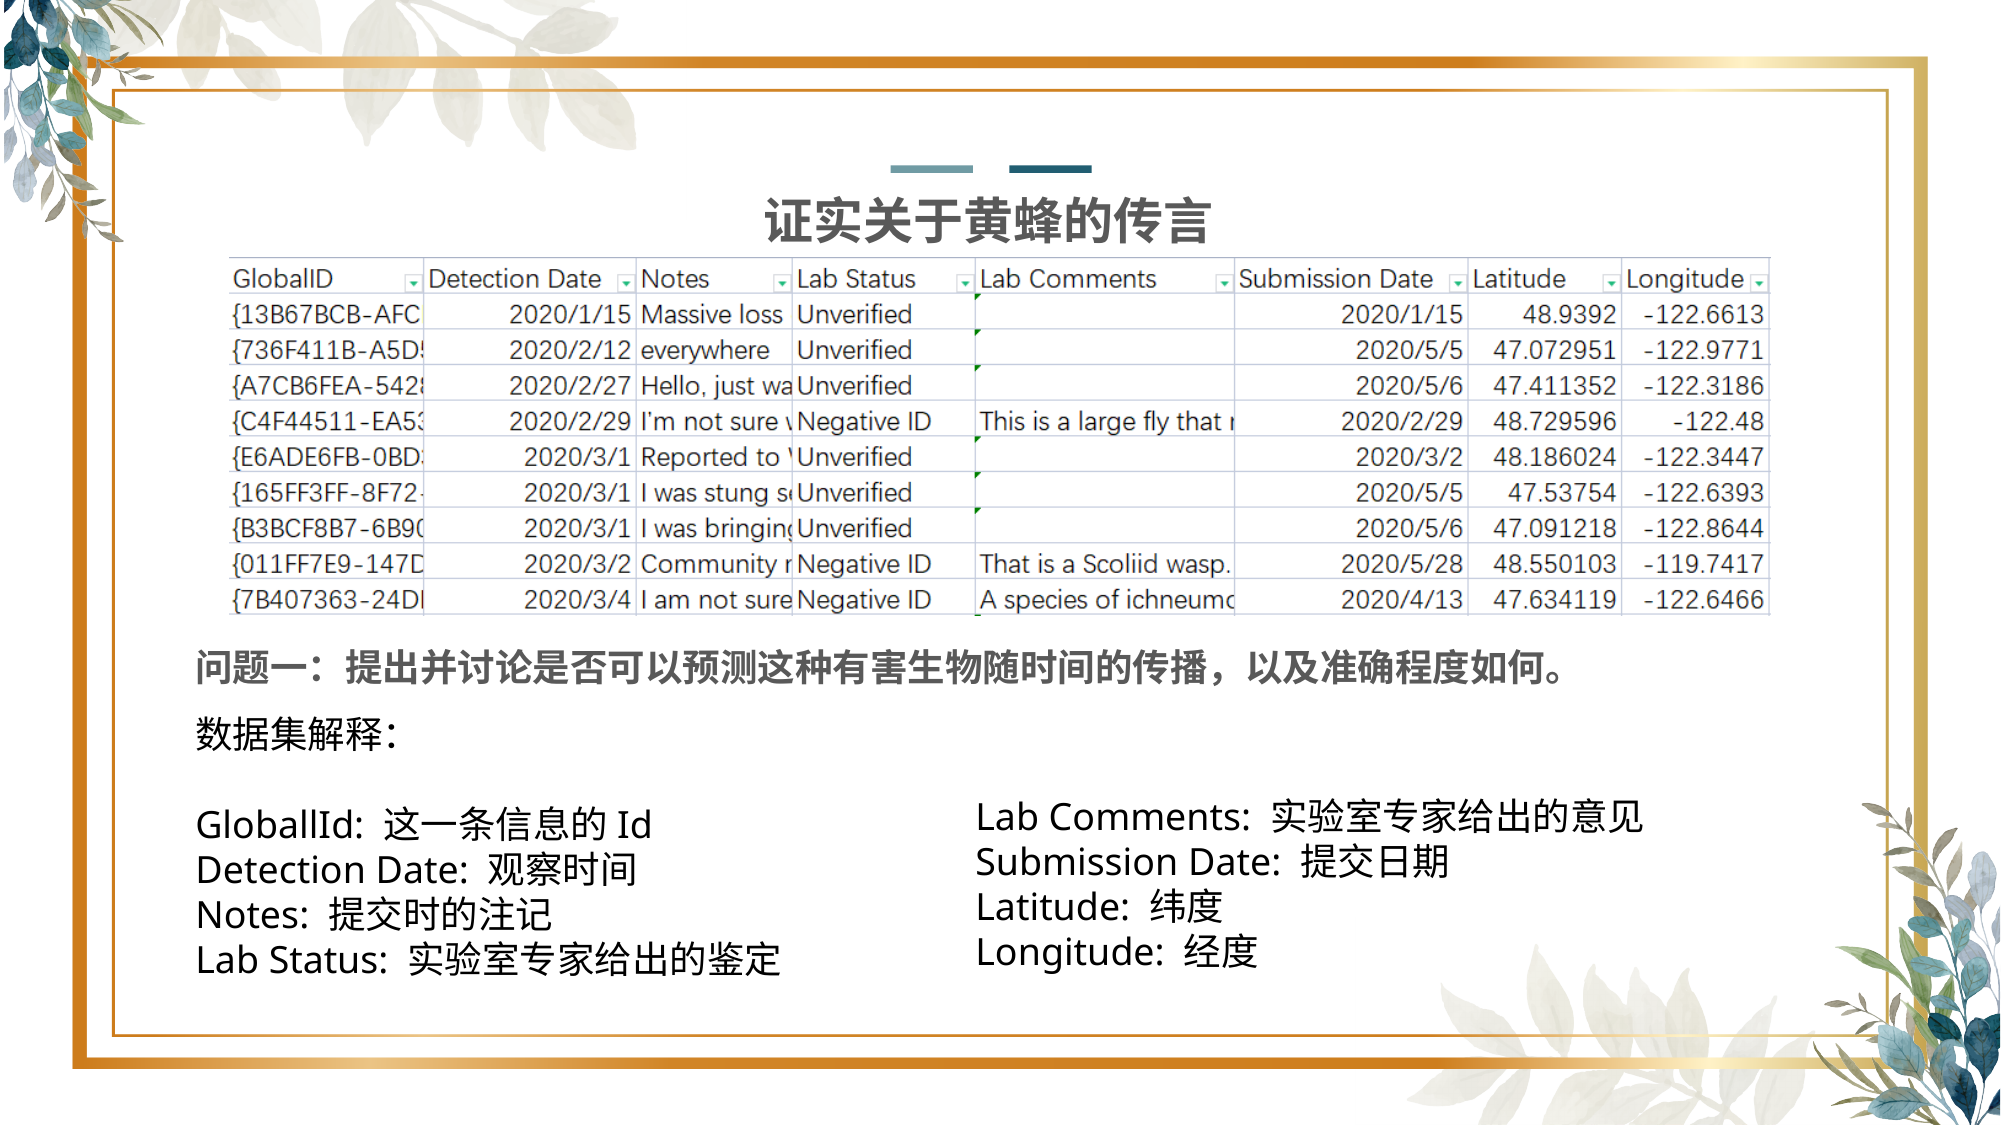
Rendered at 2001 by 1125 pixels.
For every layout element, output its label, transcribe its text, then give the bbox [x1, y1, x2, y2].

text_box 数据集解释： GloballId: 这一条信息的Id Detection Date: 观察时间 Notes: 提交时的注记 Lab Status: 实验室专家给出的鉴定 [180, 704, 938, 1034]
text_box Lab Comments: 实验室专家给出的意见 Submission Date: 提交日期 Latitude: 纬度 Longitude: 经度 [960, 785, 1718, 980]
text_box 问题一：提出并讨论是否可以预测这种有害生物随时间的传播，以及准确程度如何。 [180, 636, 1858, 742]
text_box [558, 165, 1419, 257]
picture [0, 0, 2001, 1125]
